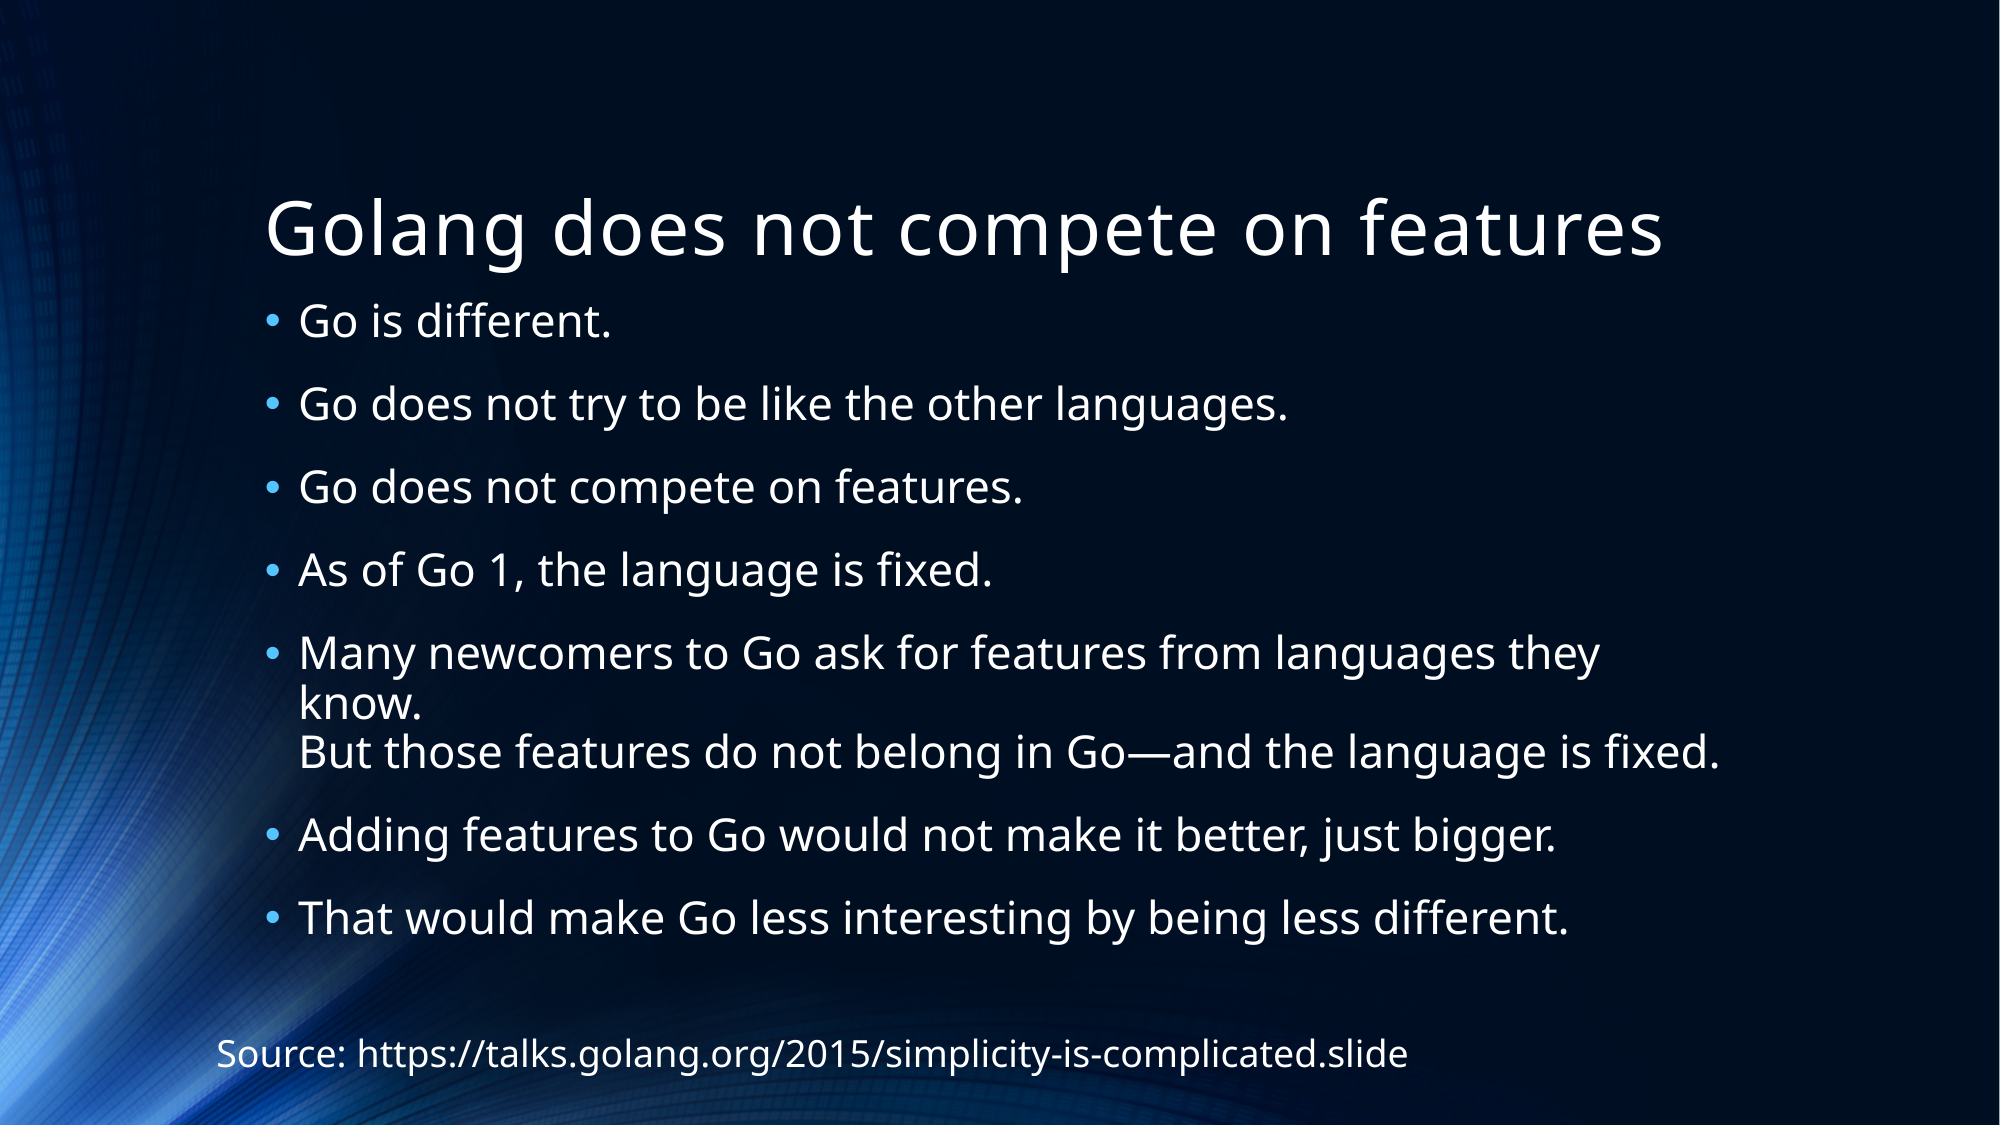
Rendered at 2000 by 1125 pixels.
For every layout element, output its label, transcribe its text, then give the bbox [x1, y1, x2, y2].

title Golang does not compete on features [249, 62, 1750, 279]
text_box Source: https://talks.golang.org/2015/simplicity-is-complicated.slide [201, 1023, 1425, 1083]
picture [0, 0, 2000, 1125]
list Go is different. Go does not try to be like the other languages. Go does not compete on features. As of Go 1, the language is fixed. Many newcomers to Go ask for features from languages they know. But those features do not belong in Go—and the language is fixed. Adding features to Go would not make it better, just bigger. That would make Go less interesting by being less different. [249, 290, 1749, 988]
